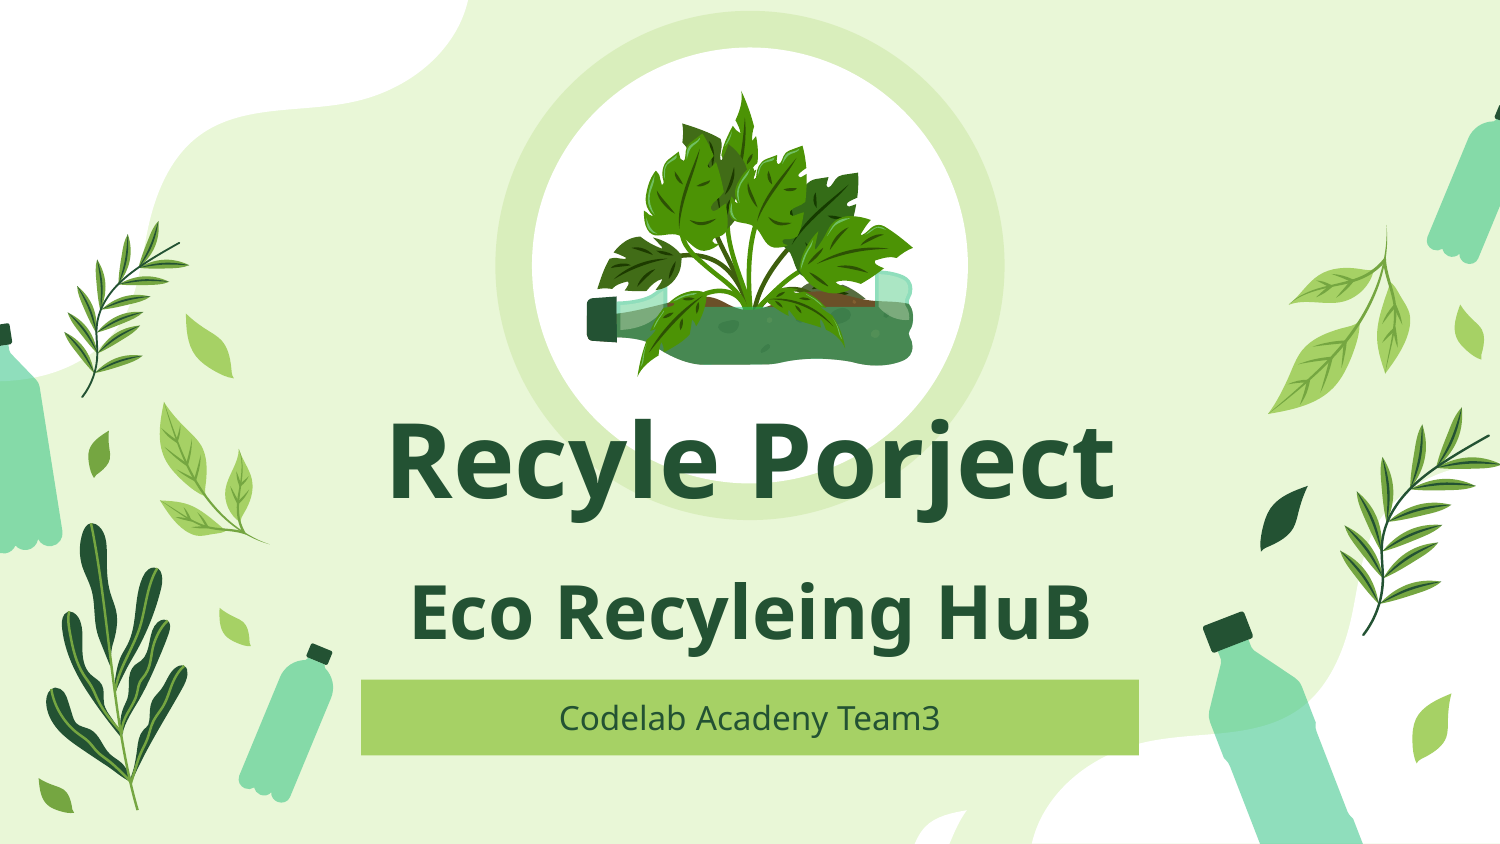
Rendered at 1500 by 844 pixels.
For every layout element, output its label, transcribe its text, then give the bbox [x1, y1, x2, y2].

text_box [914, 810, 967, 844]
text_box [531, 126, 968, 386]
text_box [219, 607, 251, 647]
text_box [621, 47, 878, 89]
text_box [495, 10, 1005, 386]
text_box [263, 640, 320, 802]
title Recyle Porject Eco Recyleing HuB [319, 386, 1183, 670]
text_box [154, 392, 251, 567]
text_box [1281, 224, 1402, 443]
subtitle Codelab Acadeny Team3 [361, 679, 1139, 756]
text_box [185, 313, 234, 379]
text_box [586, 90, 914, 377]
text_box [1260, 485, 1308, 552]
